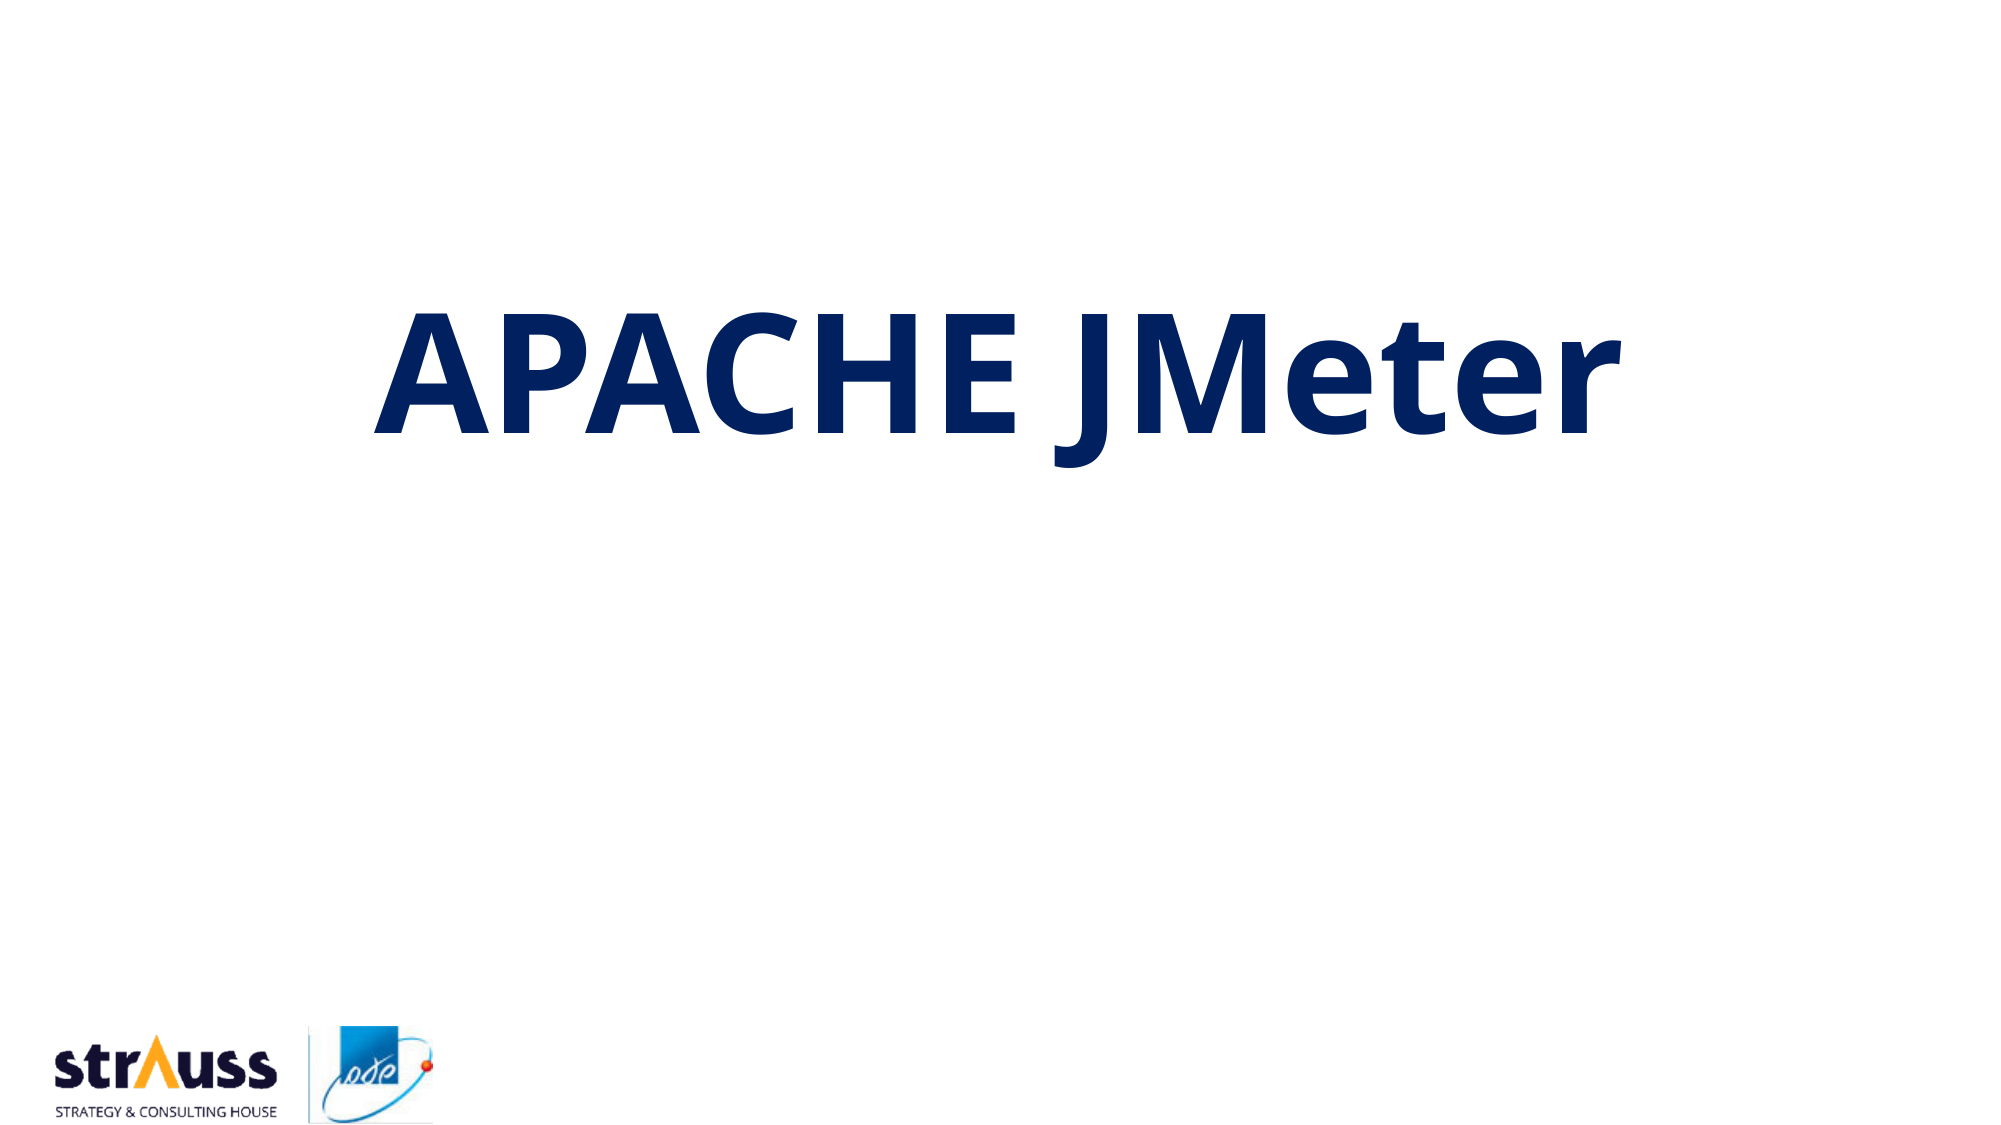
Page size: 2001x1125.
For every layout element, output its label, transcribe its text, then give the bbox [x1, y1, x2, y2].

picture [46, 1026, 283, 1125]
text_box APACHE JMeter [26, 282, 1974, 477]
picture [307, 1026, 433, 1125]
